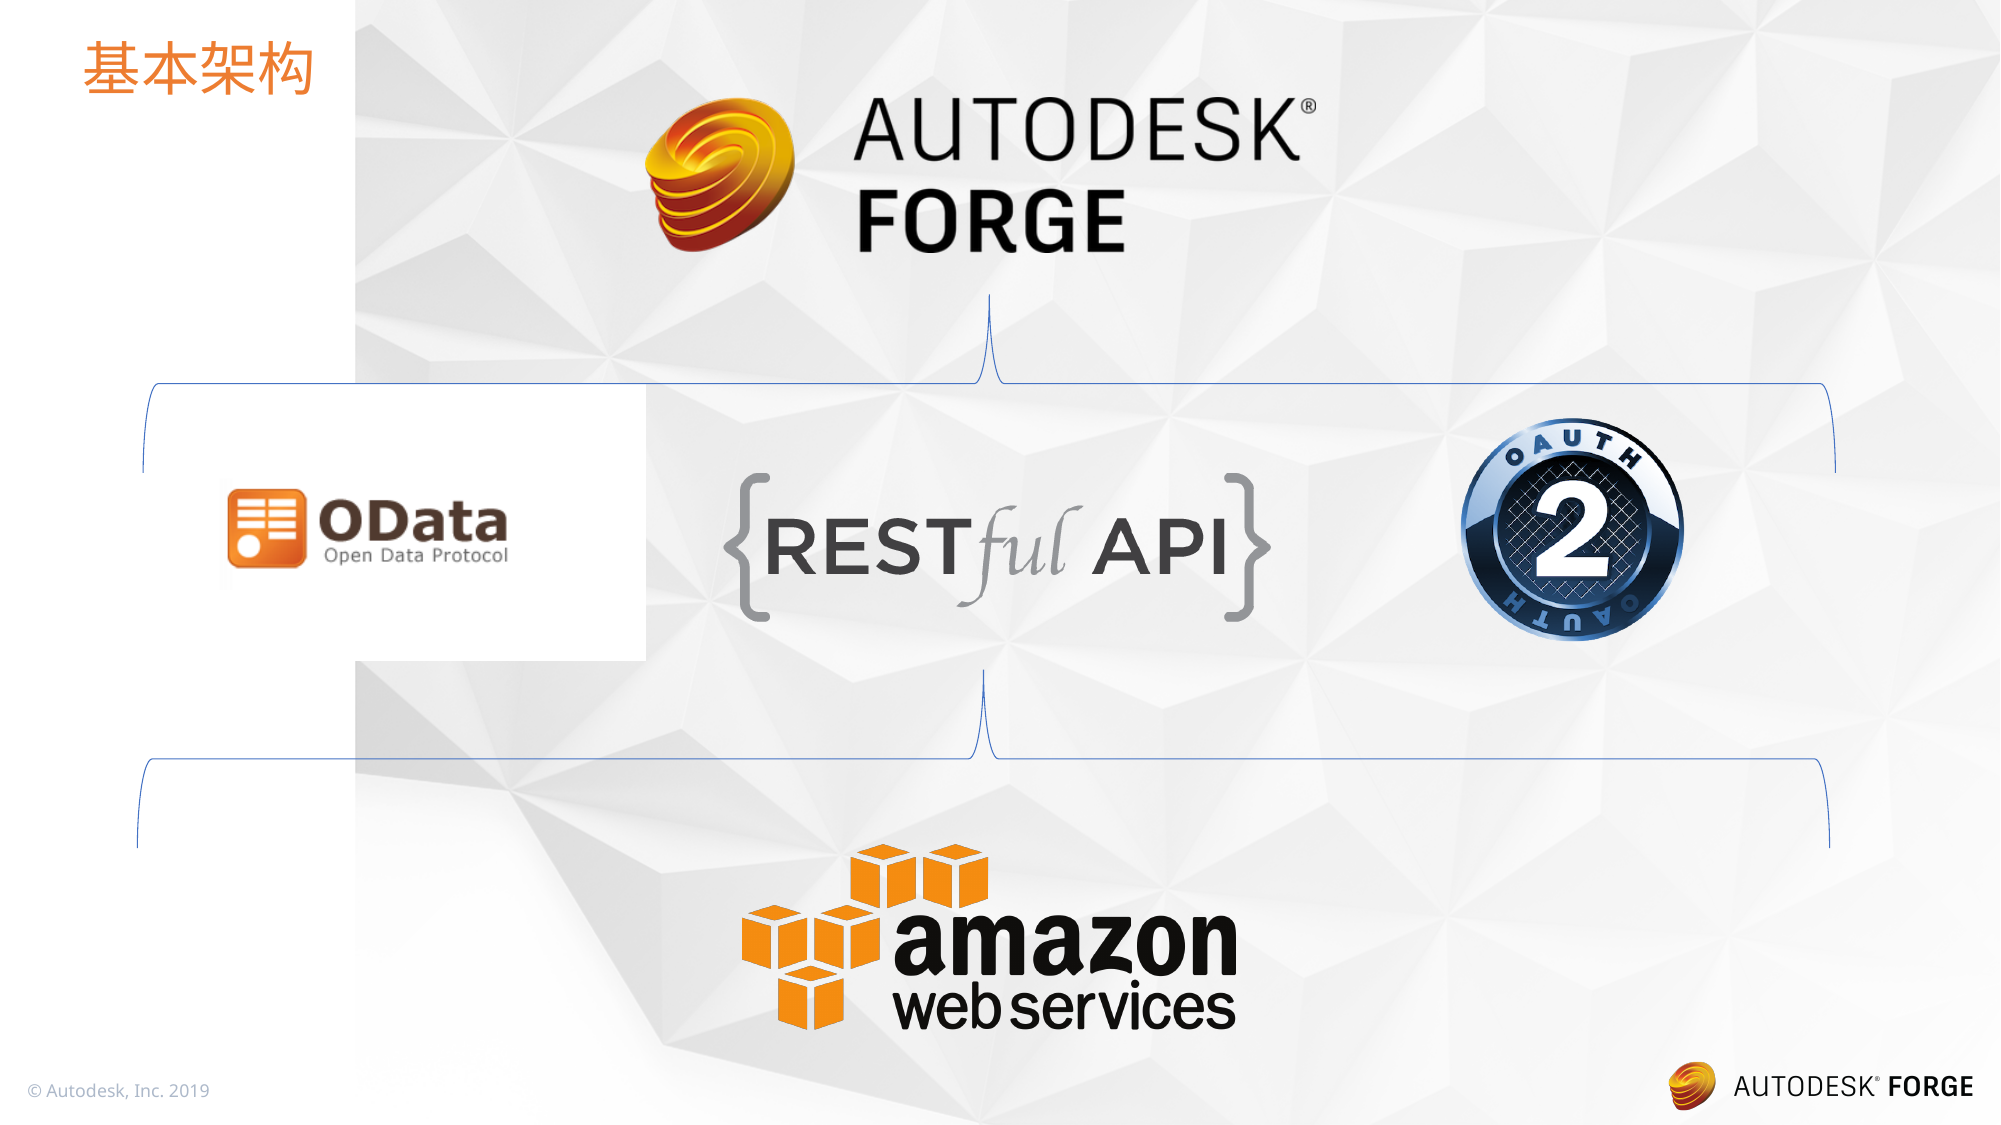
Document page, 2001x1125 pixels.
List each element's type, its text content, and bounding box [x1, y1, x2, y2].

text_box [136, 669, 1831, 849]
picture [698, 445, 1294, 648]
picture [645, 97, 1316, 253]
picture [1456, 414, 1688, 646]
text_box [646, 294, 1836, 473]
picture [1659, 1052, 1982, 1120]
picture [90, 383, 646, 661]
picture [742, 844, 1236, 1030]
text_box 基本架构 [67, 32, 910, 112]
